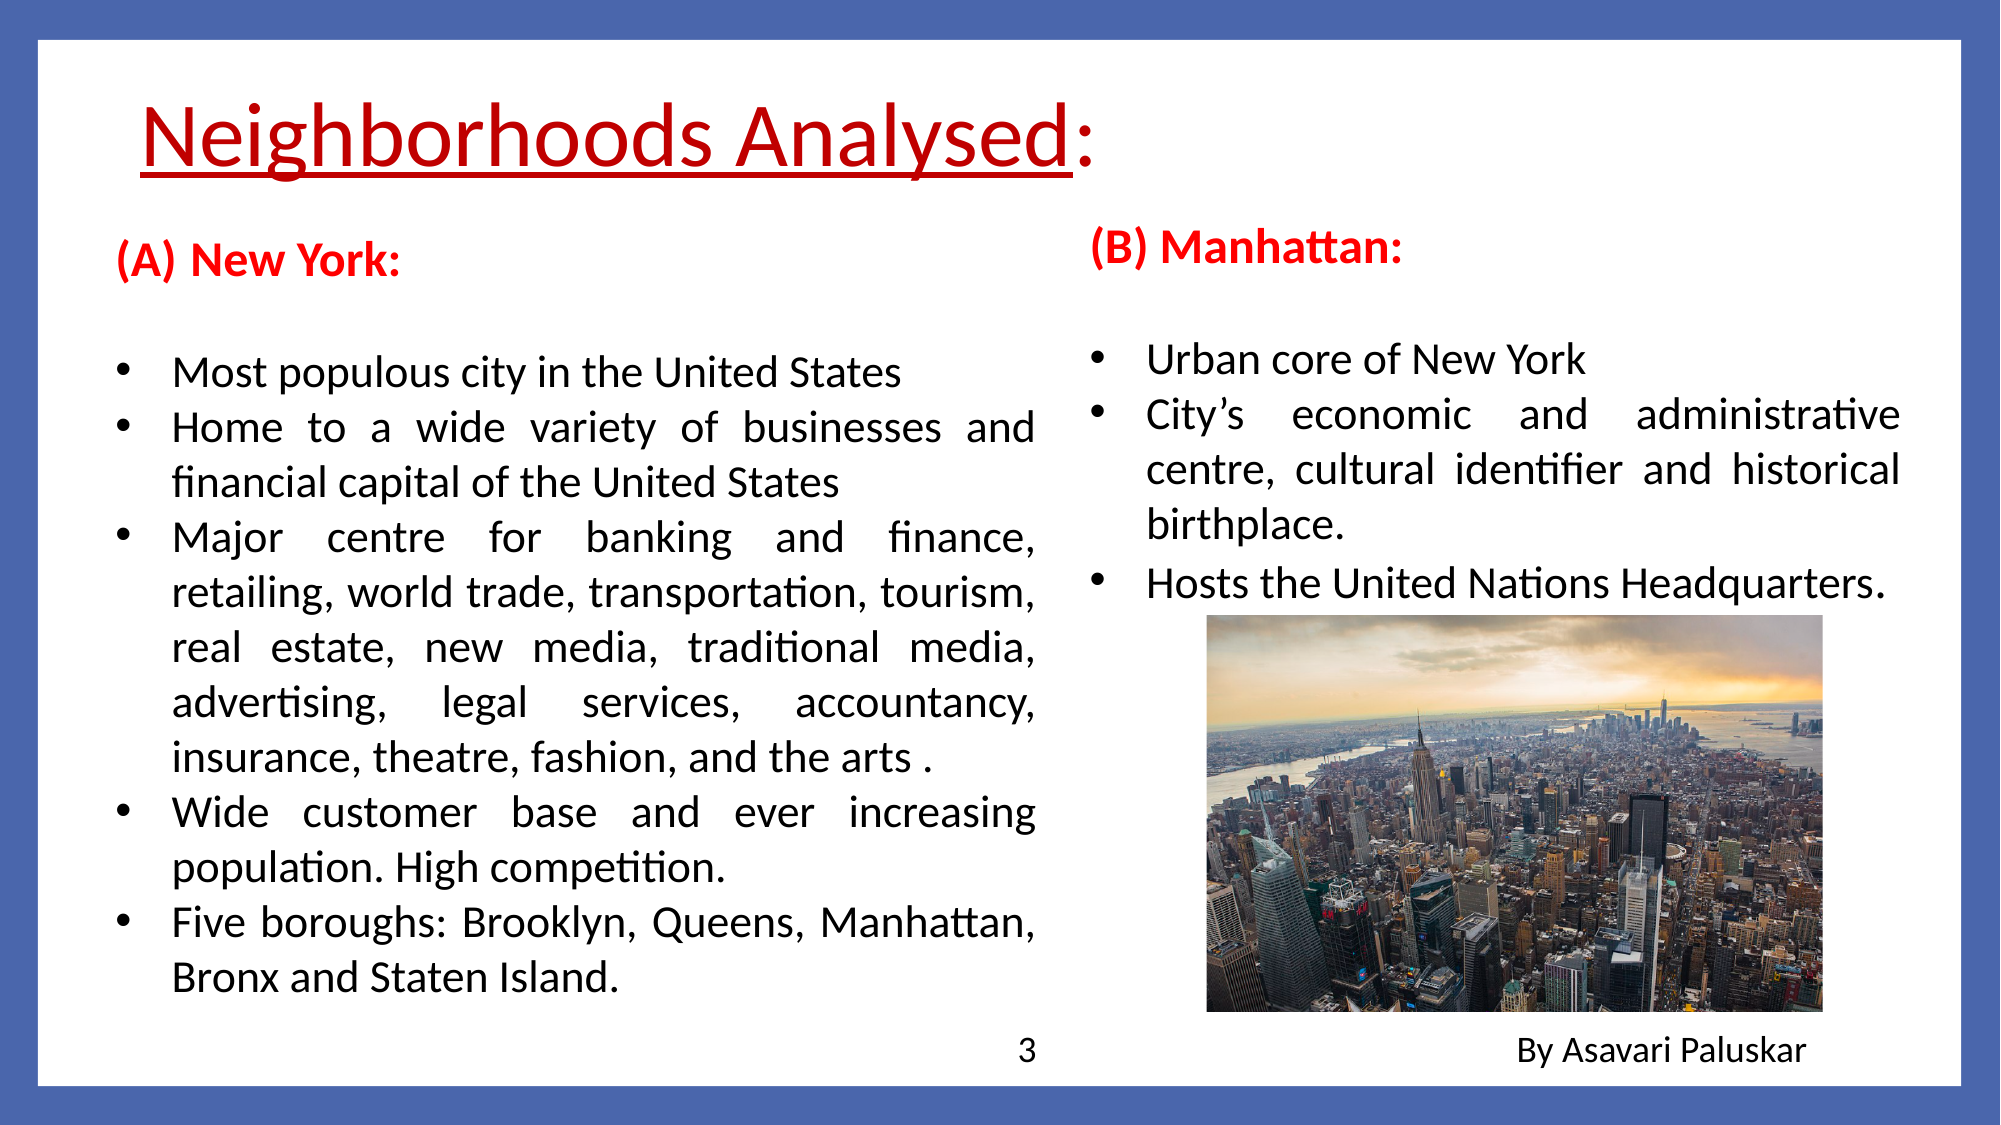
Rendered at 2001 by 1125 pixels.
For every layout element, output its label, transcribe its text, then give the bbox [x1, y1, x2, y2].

text_box By Asavari Paluskar [1380, 1017, 1944, 1078]
text_box 3 [1001, 1017, 1052, 1078]
text_box (B) Manhattan: Urban core of New York City’s economic and administrative centre, cultural identifier and historical birthplace. Hosts the United Nations Headquarters. [1074, 206, 1917, 616]
picture [1206, 614, 1823, 1012]
text_box New York: Most populous city in the United States Home to a wide variety of businesses and financial capital of the United States Major centre for banking and finance, retailing, world trade, transportation, tourism, real estate, new media, traditional media, advertising, legal services, accountancy, insurance, theatre, fashion, and the arts . Wide customer base and ever increasing population. High competition. Five boroughs: Brooklyn, Queens, Manhattan, Bronx and Staten Island. [100, 219, 1052, 1009]
text_box Neighborhoods Analysed: [125, 67, 1438, 192]
